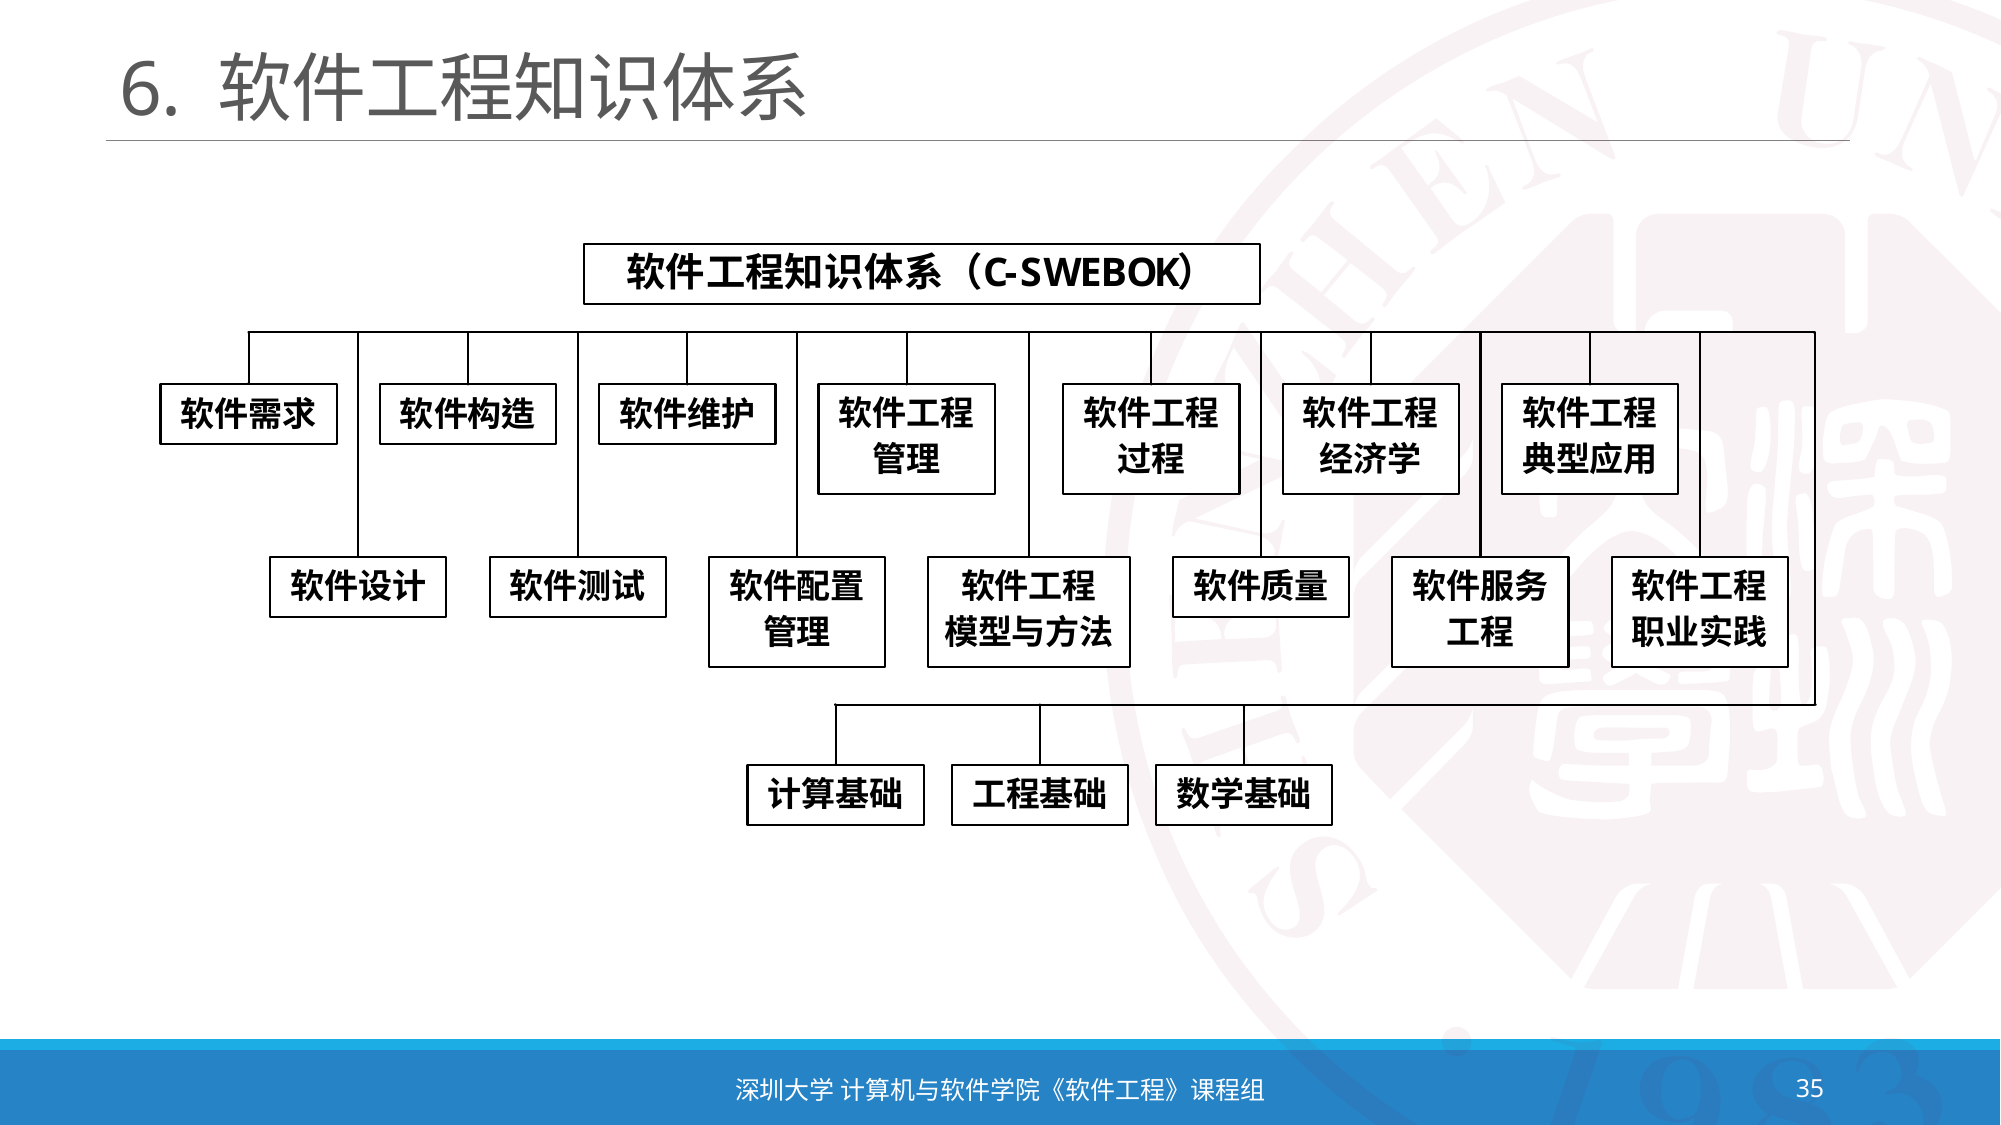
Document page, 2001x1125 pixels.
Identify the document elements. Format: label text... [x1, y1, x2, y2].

title 6. 软件工程知识体系 [104, 1, 1856, 139]
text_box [155, 238, 1820, 829]
slide_number 35 [1624, 1059, 1840, 1120]
footer 深圳大学 计算机与软件学院《软件工程》课程组 [604, 1059, 1396, 1120]
